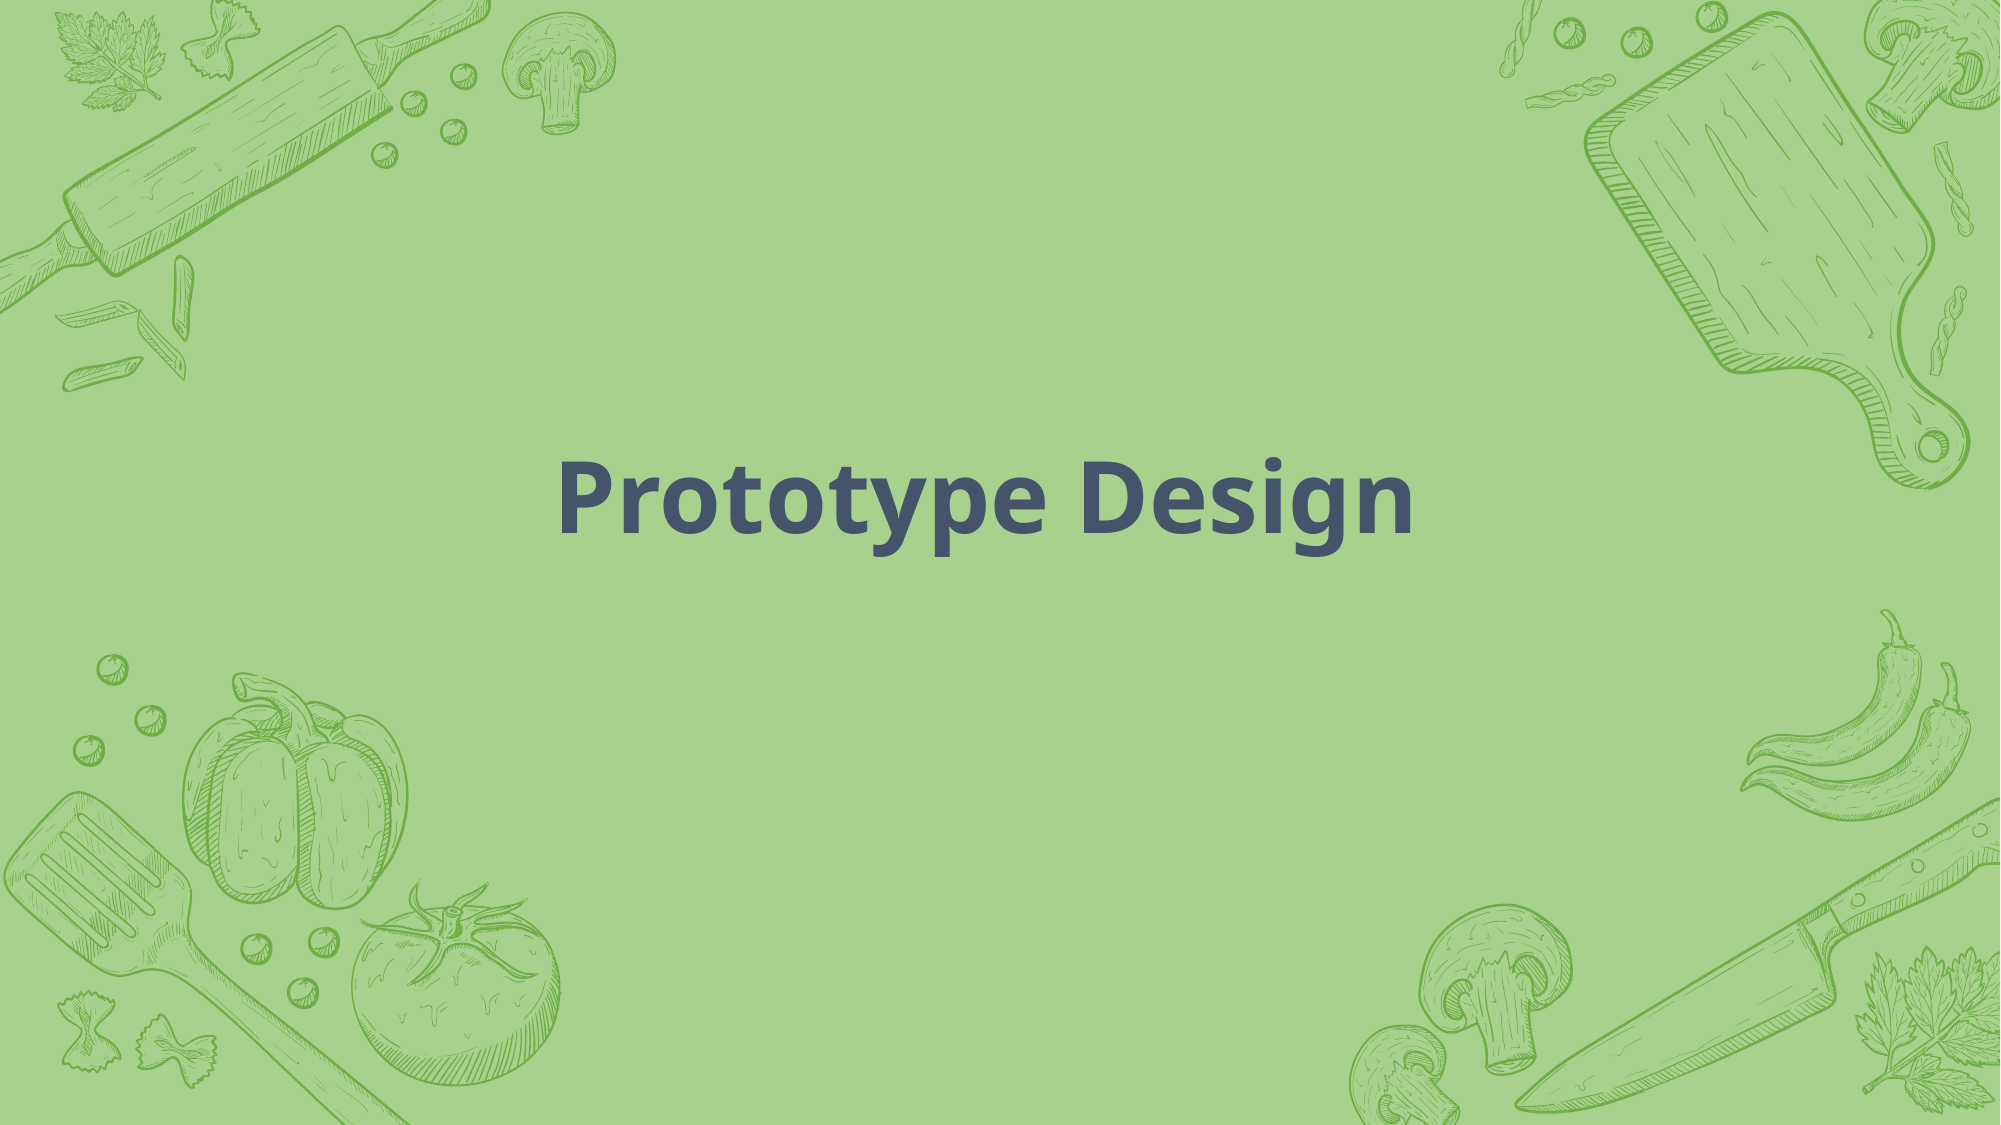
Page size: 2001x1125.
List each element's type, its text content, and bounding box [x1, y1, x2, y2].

text_box Prototype Design [539, 426, 1846, 561]
